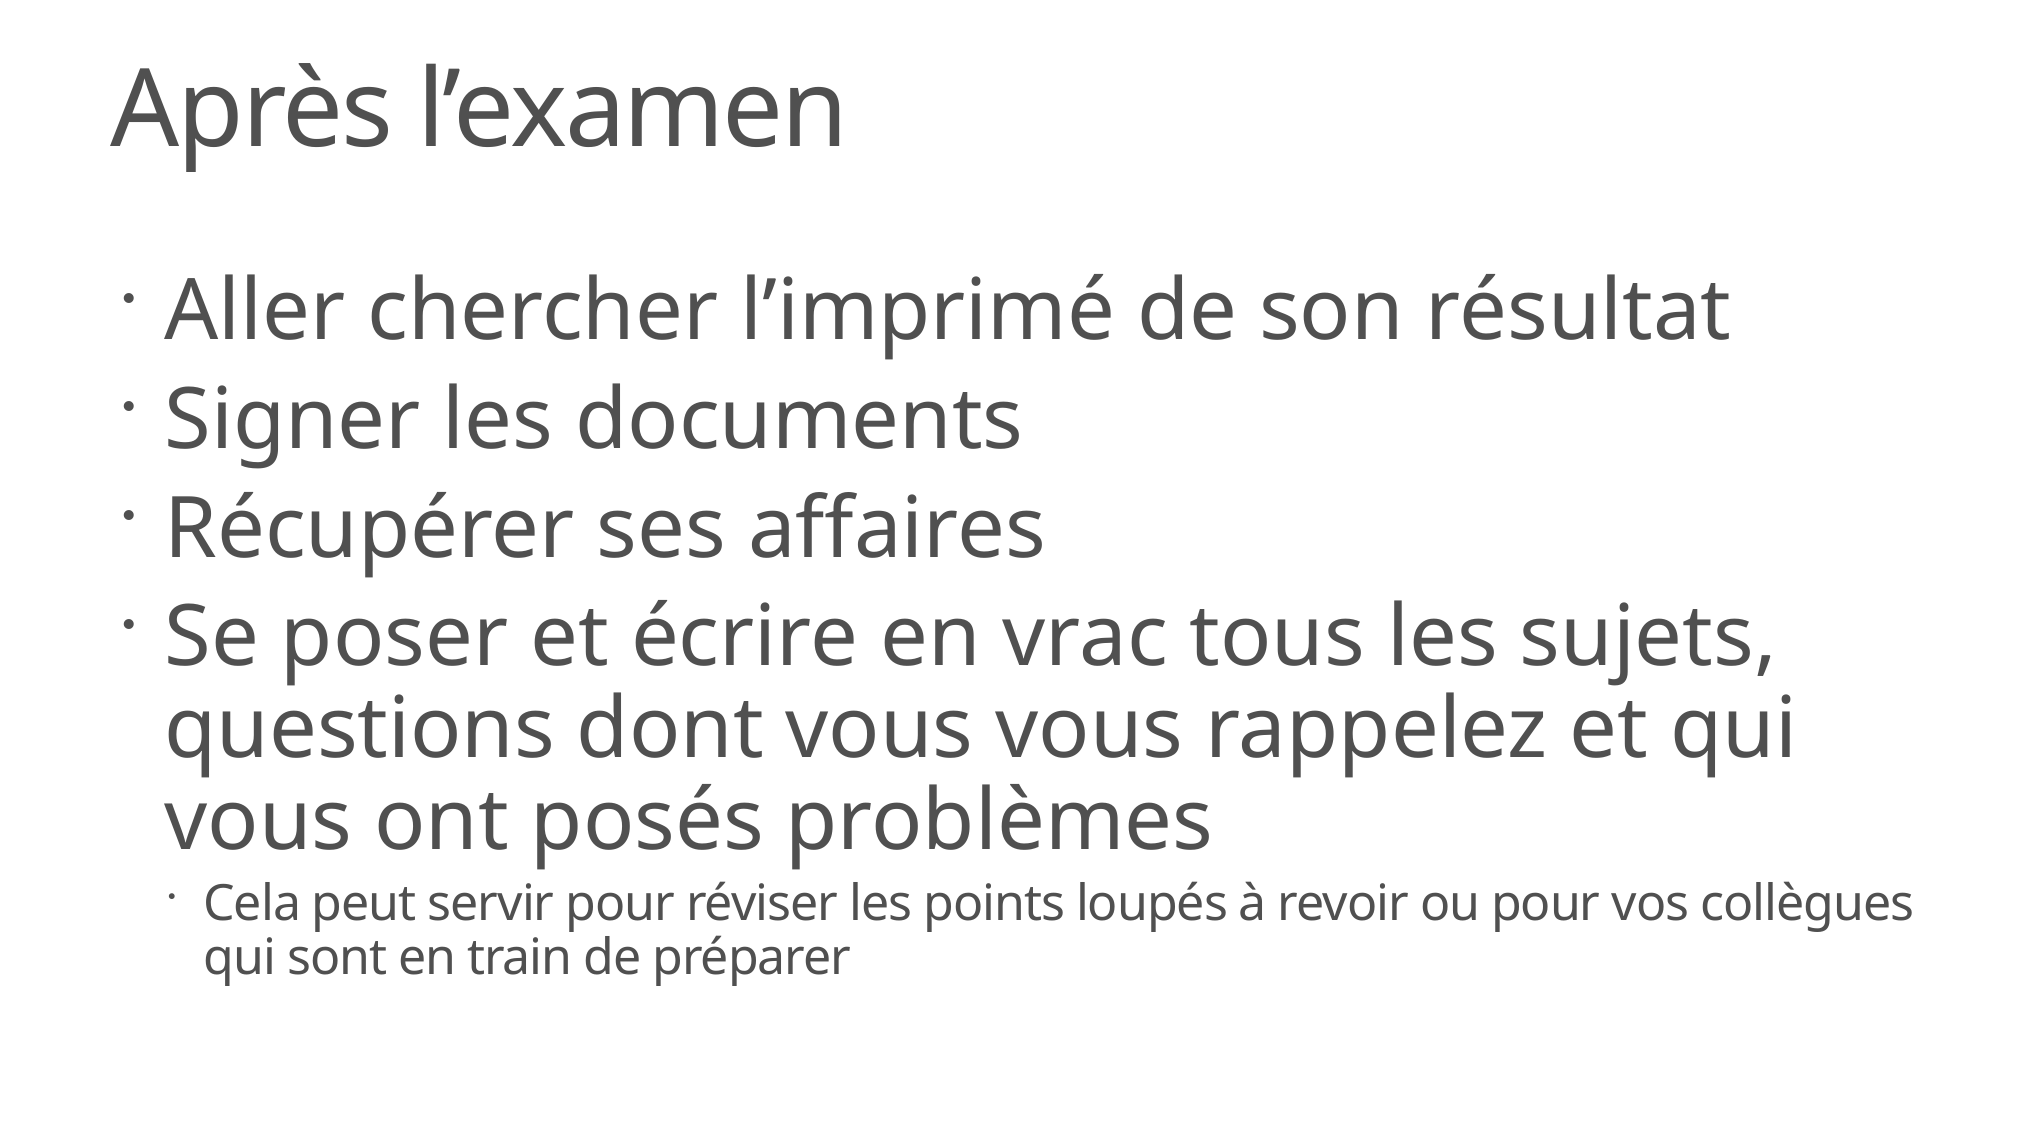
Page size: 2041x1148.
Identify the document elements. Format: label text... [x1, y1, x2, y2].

list Aller chercher l’imprimé de son résultat Signer les documents Récupérer ses affaires Se poser et écrire en vrac tous les sujets, questions dont vous vous rappelez et qui vous ont posés problèmes Cela peut servir pour réviser les points loupés à revoir ou pour vos collègues qui sont en train de préparer [86, 242, 1953, 585]
title Après l’examen [86, 38, 1953, 165]
